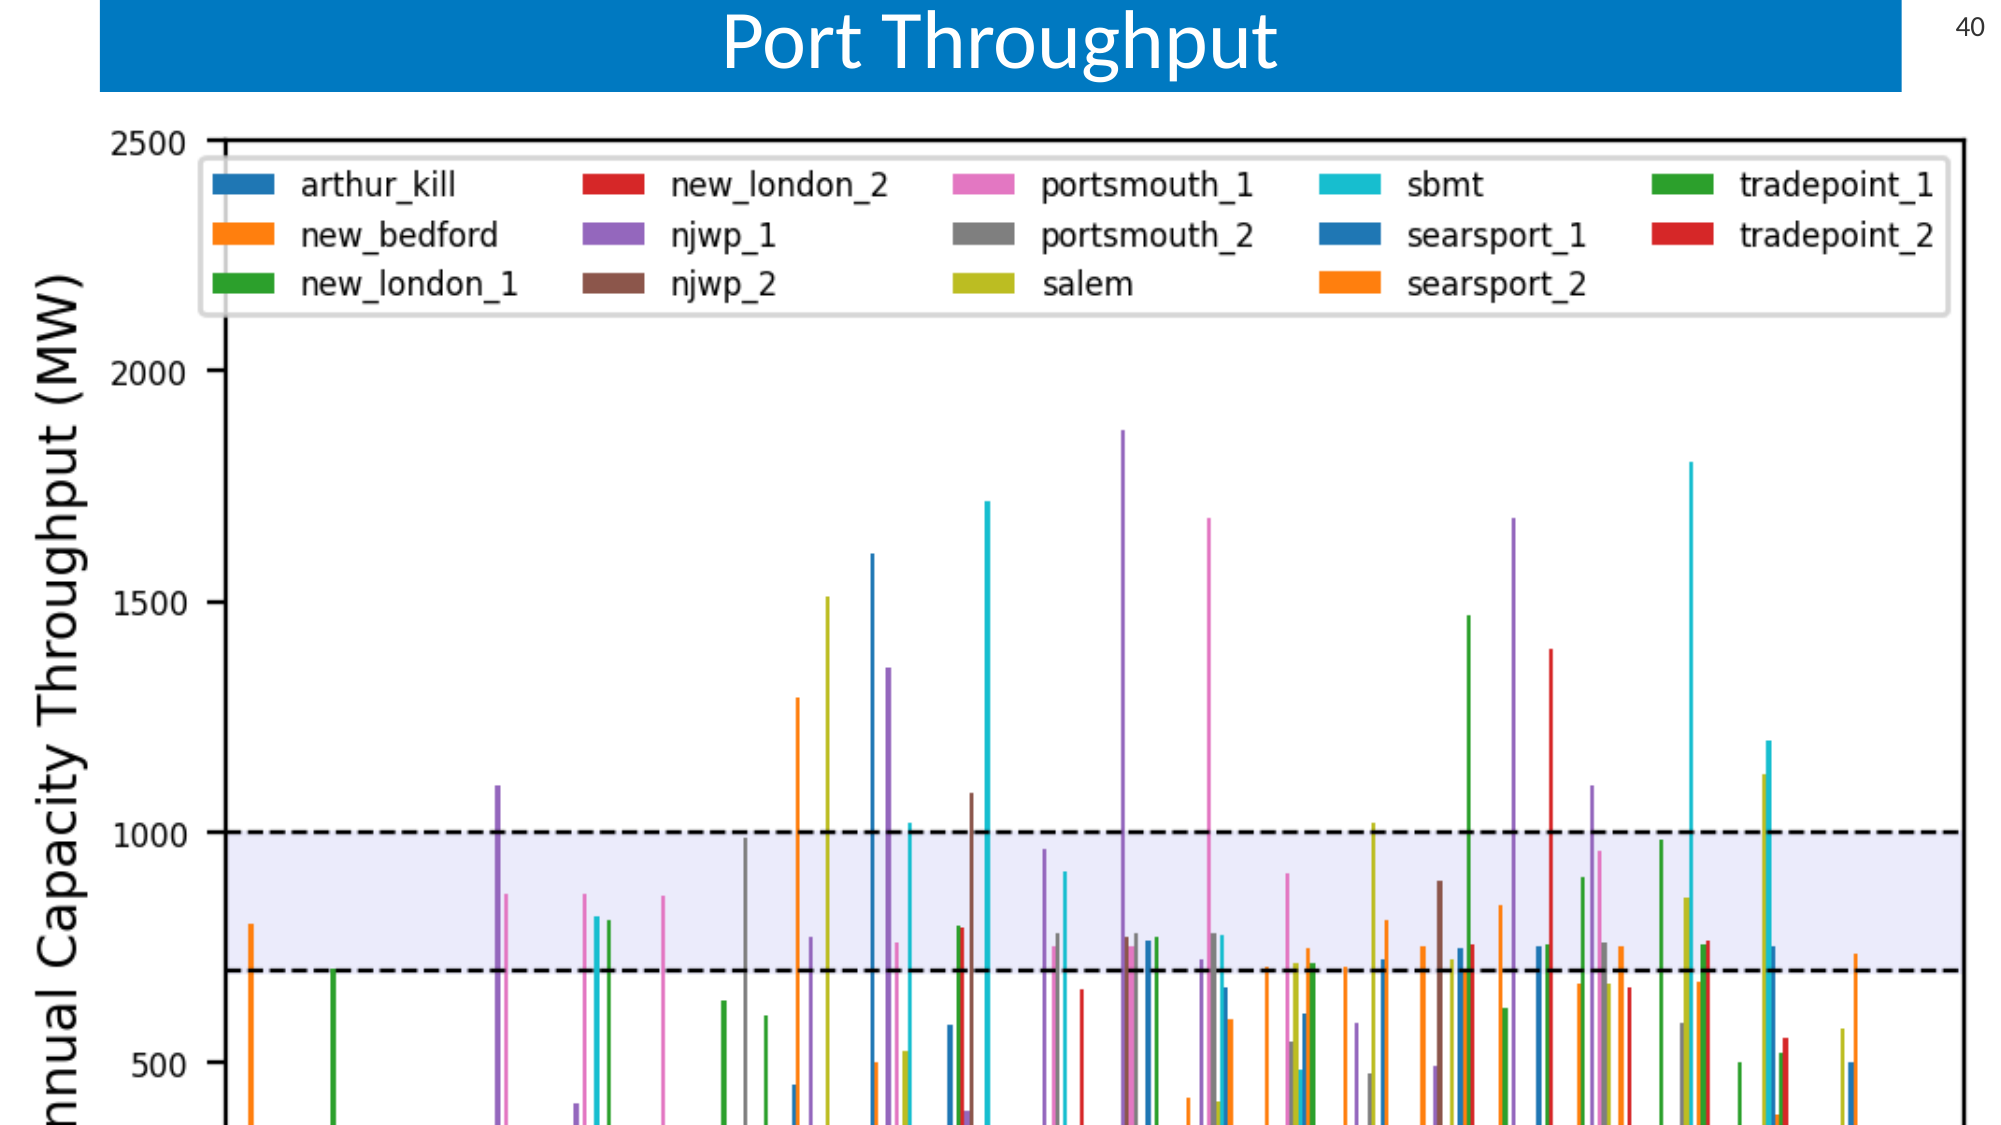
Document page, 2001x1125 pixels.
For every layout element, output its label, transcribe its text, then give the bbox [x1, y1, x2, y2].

title Port Throughput [99, 0, 1902, 91]
picture [0, 92, 2000, 1125]
